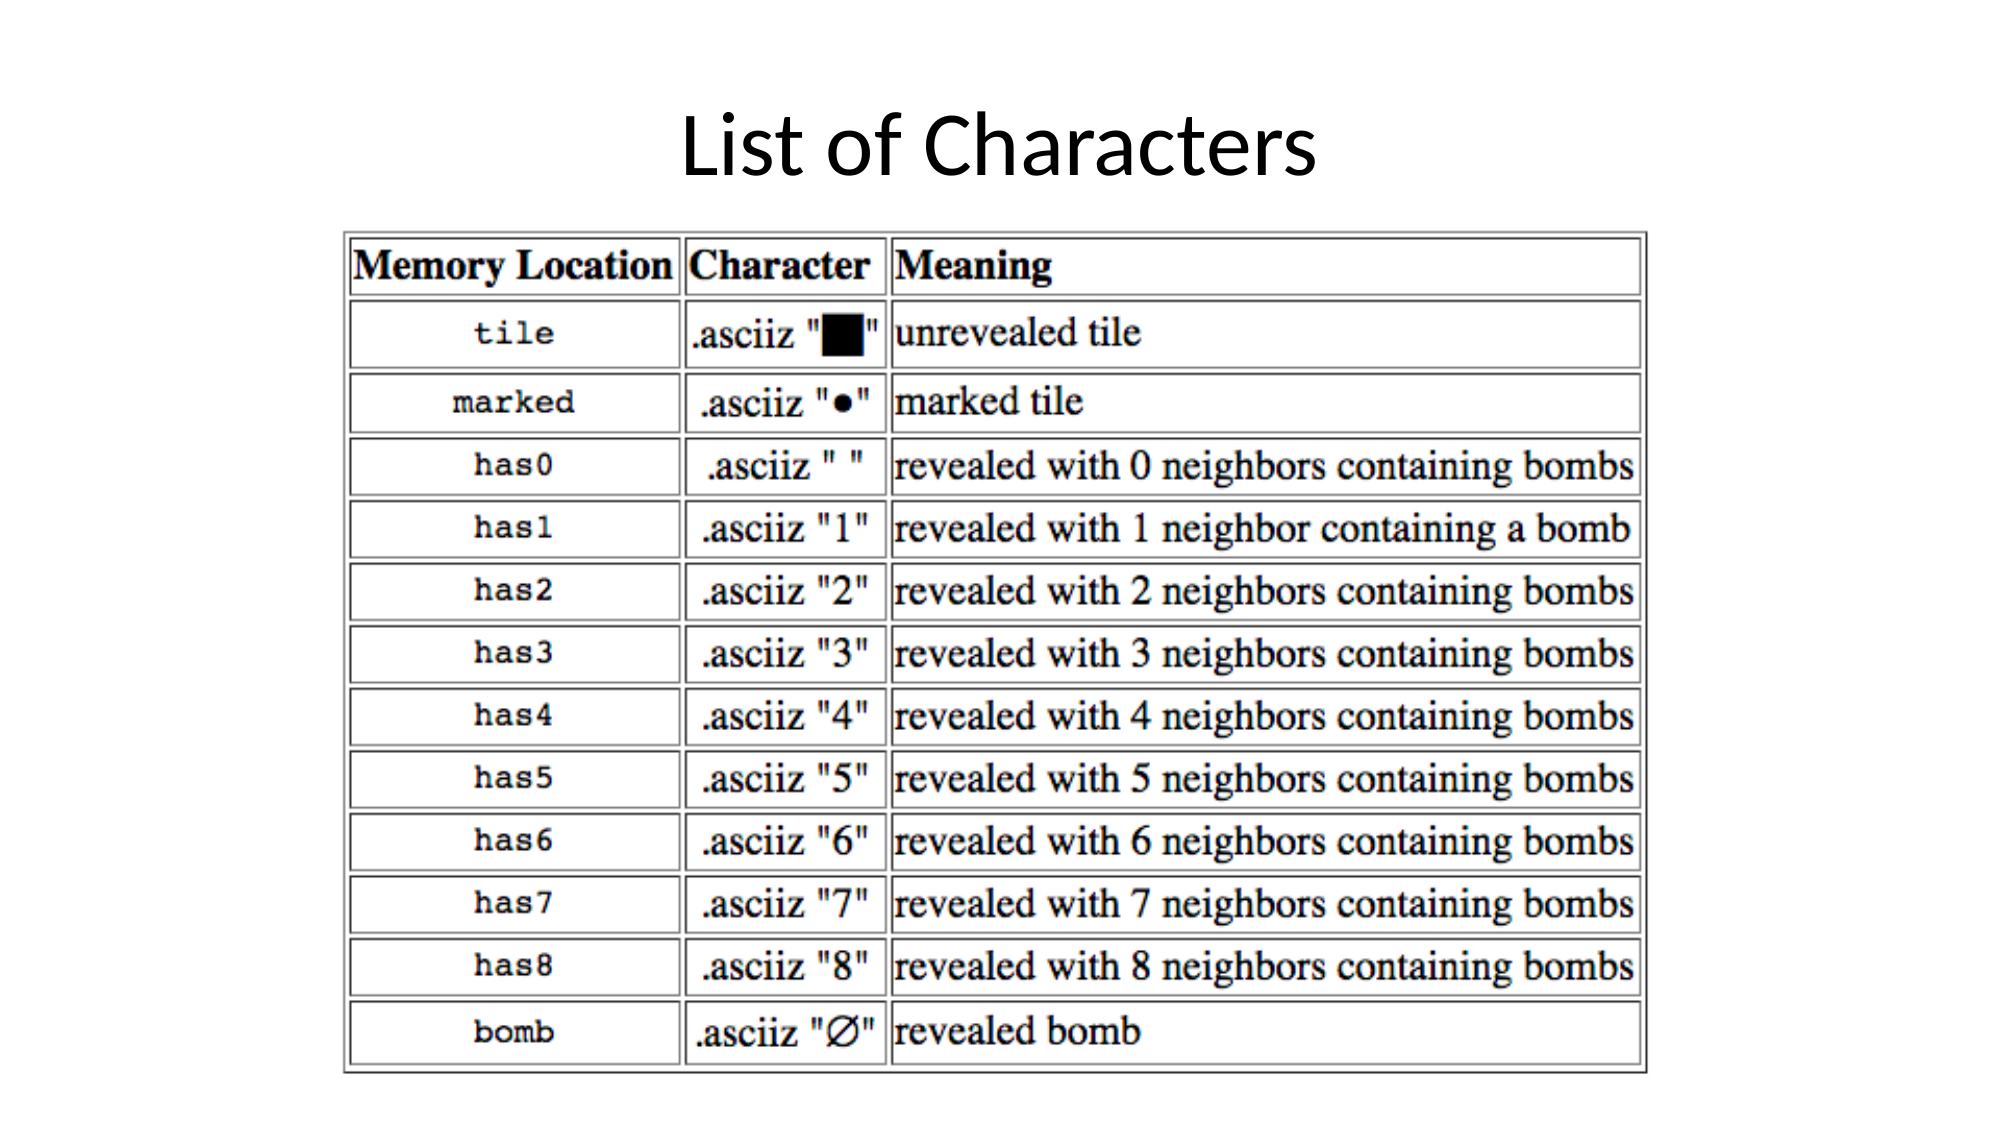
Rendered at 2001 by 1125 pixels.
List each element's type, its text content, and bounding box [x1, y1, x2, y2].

title List of Characters [99, 45, 1900, 233]
picture [326, 216, 1671, 1097]
